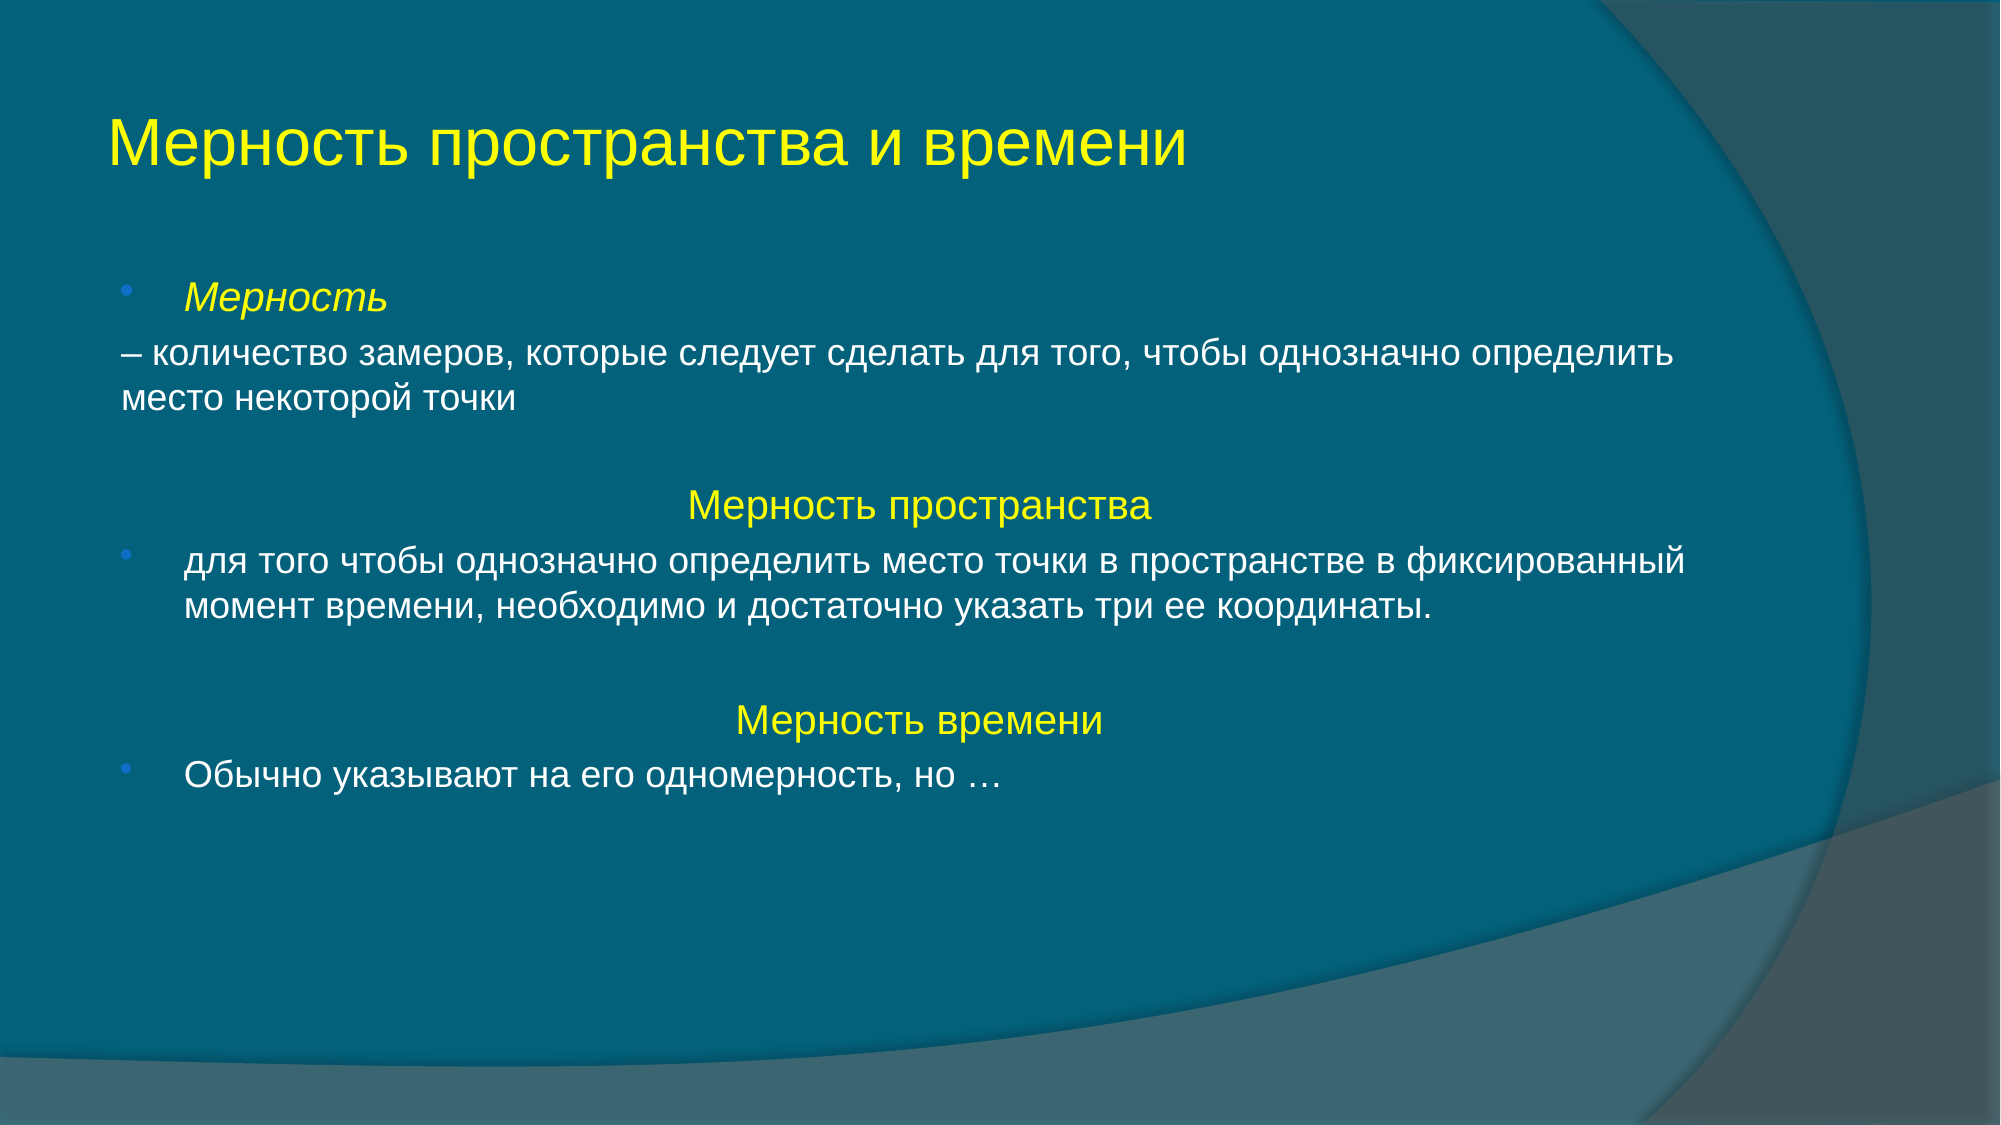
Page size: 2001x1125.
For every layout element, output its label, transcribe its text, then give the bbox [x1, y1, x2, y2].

list Мерность – количество замеров, которые следует сделать для того, чтобы однозначно определить место некоторой точки Мерность пространства для того чтобы однозначно определить место точки в пространстве в фиксированный момент времени, необходимо и достаточно указать три ее координаты. Мерность времени Обычно указывают на его одномерность, но … [99, 262, 1734, 1005]
title Мерность пространства и времени [99, 45, 1734, 233]
